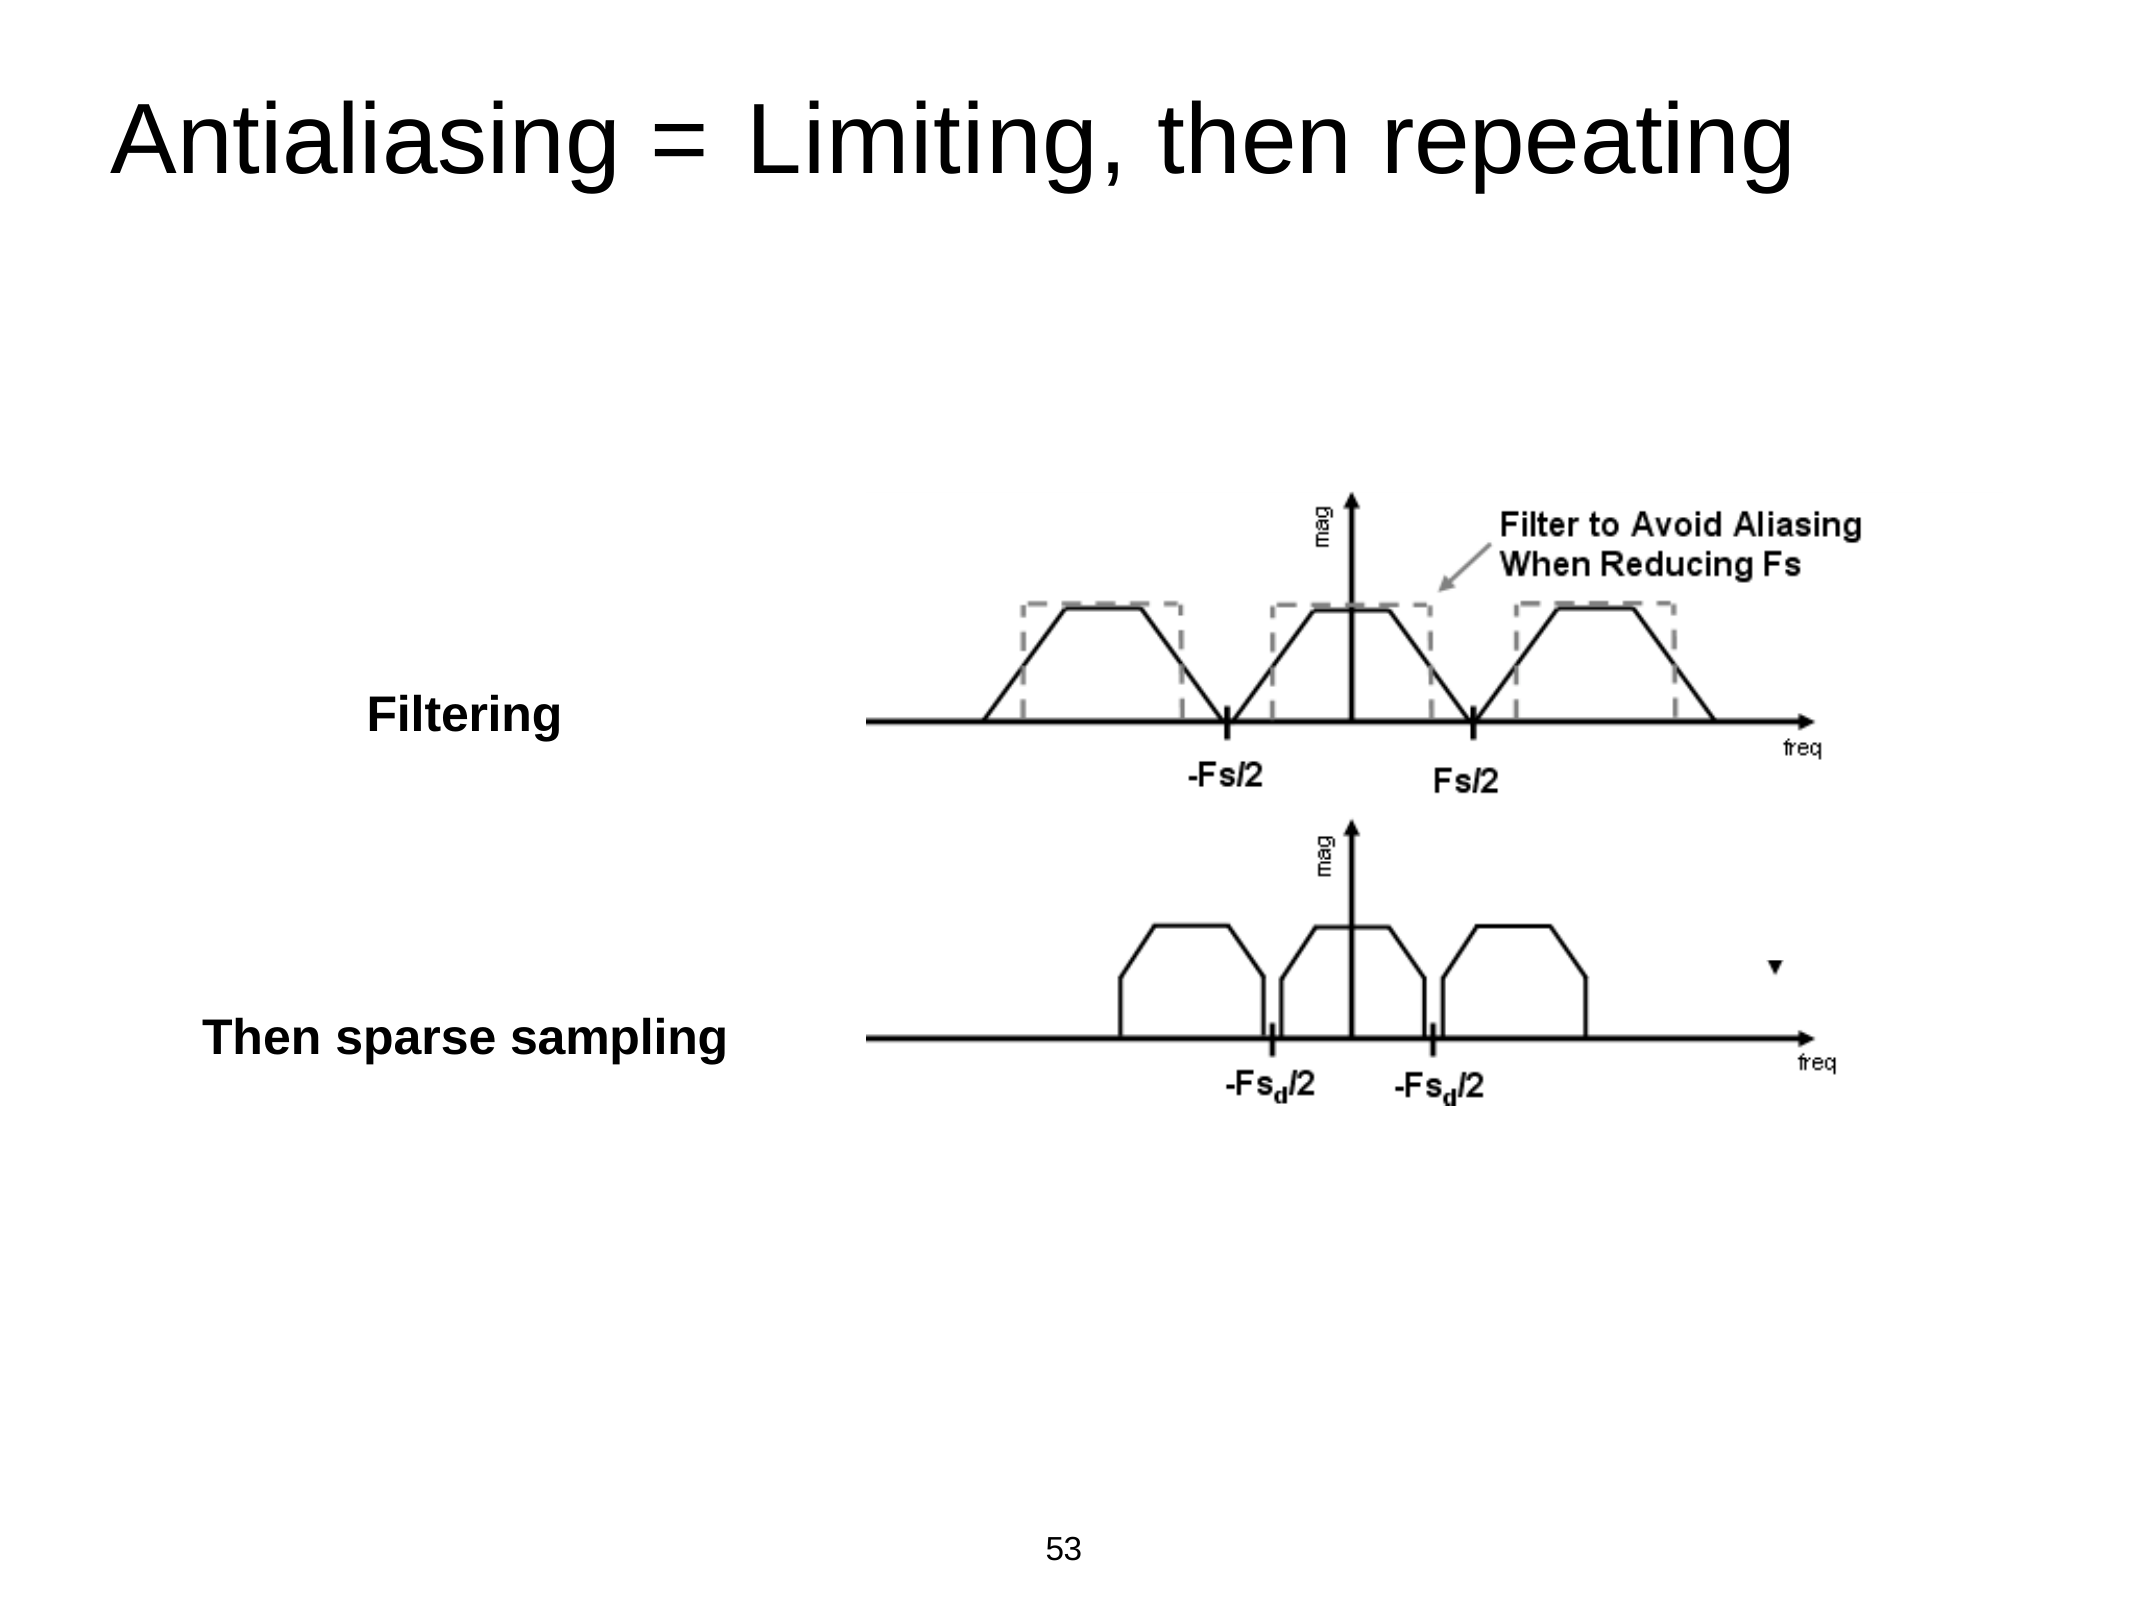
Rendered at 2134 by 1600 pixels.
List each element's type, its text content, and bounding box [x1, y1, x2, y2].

text_box Filtering [364, 679, 564, 742]
text_box Then sparse sampling [200, 1002, 730, 1065]
slide_number 53 [1015, 1526, 1094, 1600]
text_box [866, 491, 2034, 1107]
title Antialiasing = Limiting, then repeating [108, 71, 2025, 342]
